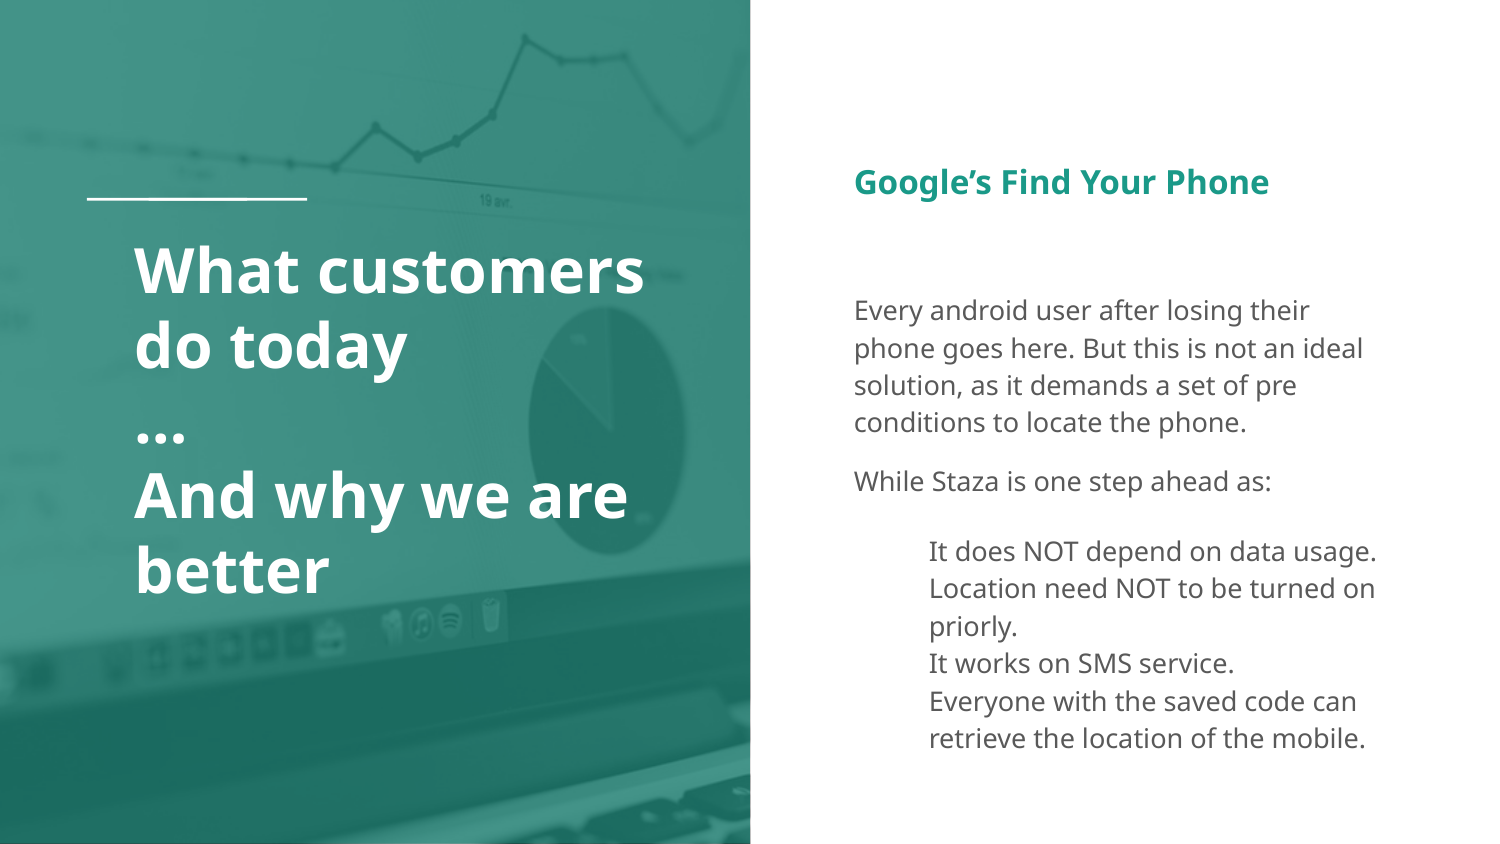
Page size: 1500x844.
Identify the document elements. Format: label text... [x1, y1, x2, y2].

list Google’s Find Your Phone Every android user after losing their phone goes here. But this is not an ideal solution, as it demands a set of pre conditions to locate the phone. While Staza is one step ahead as: It does NOT depend on data usage. Location need NOT to be turned on priorly. It works on SMS service. Everyone with the saved code can retrieve the location of the mobile. [838, 140, 1393, 637]
title What customers do today … And why we are better [119, 216, 662, 494]
